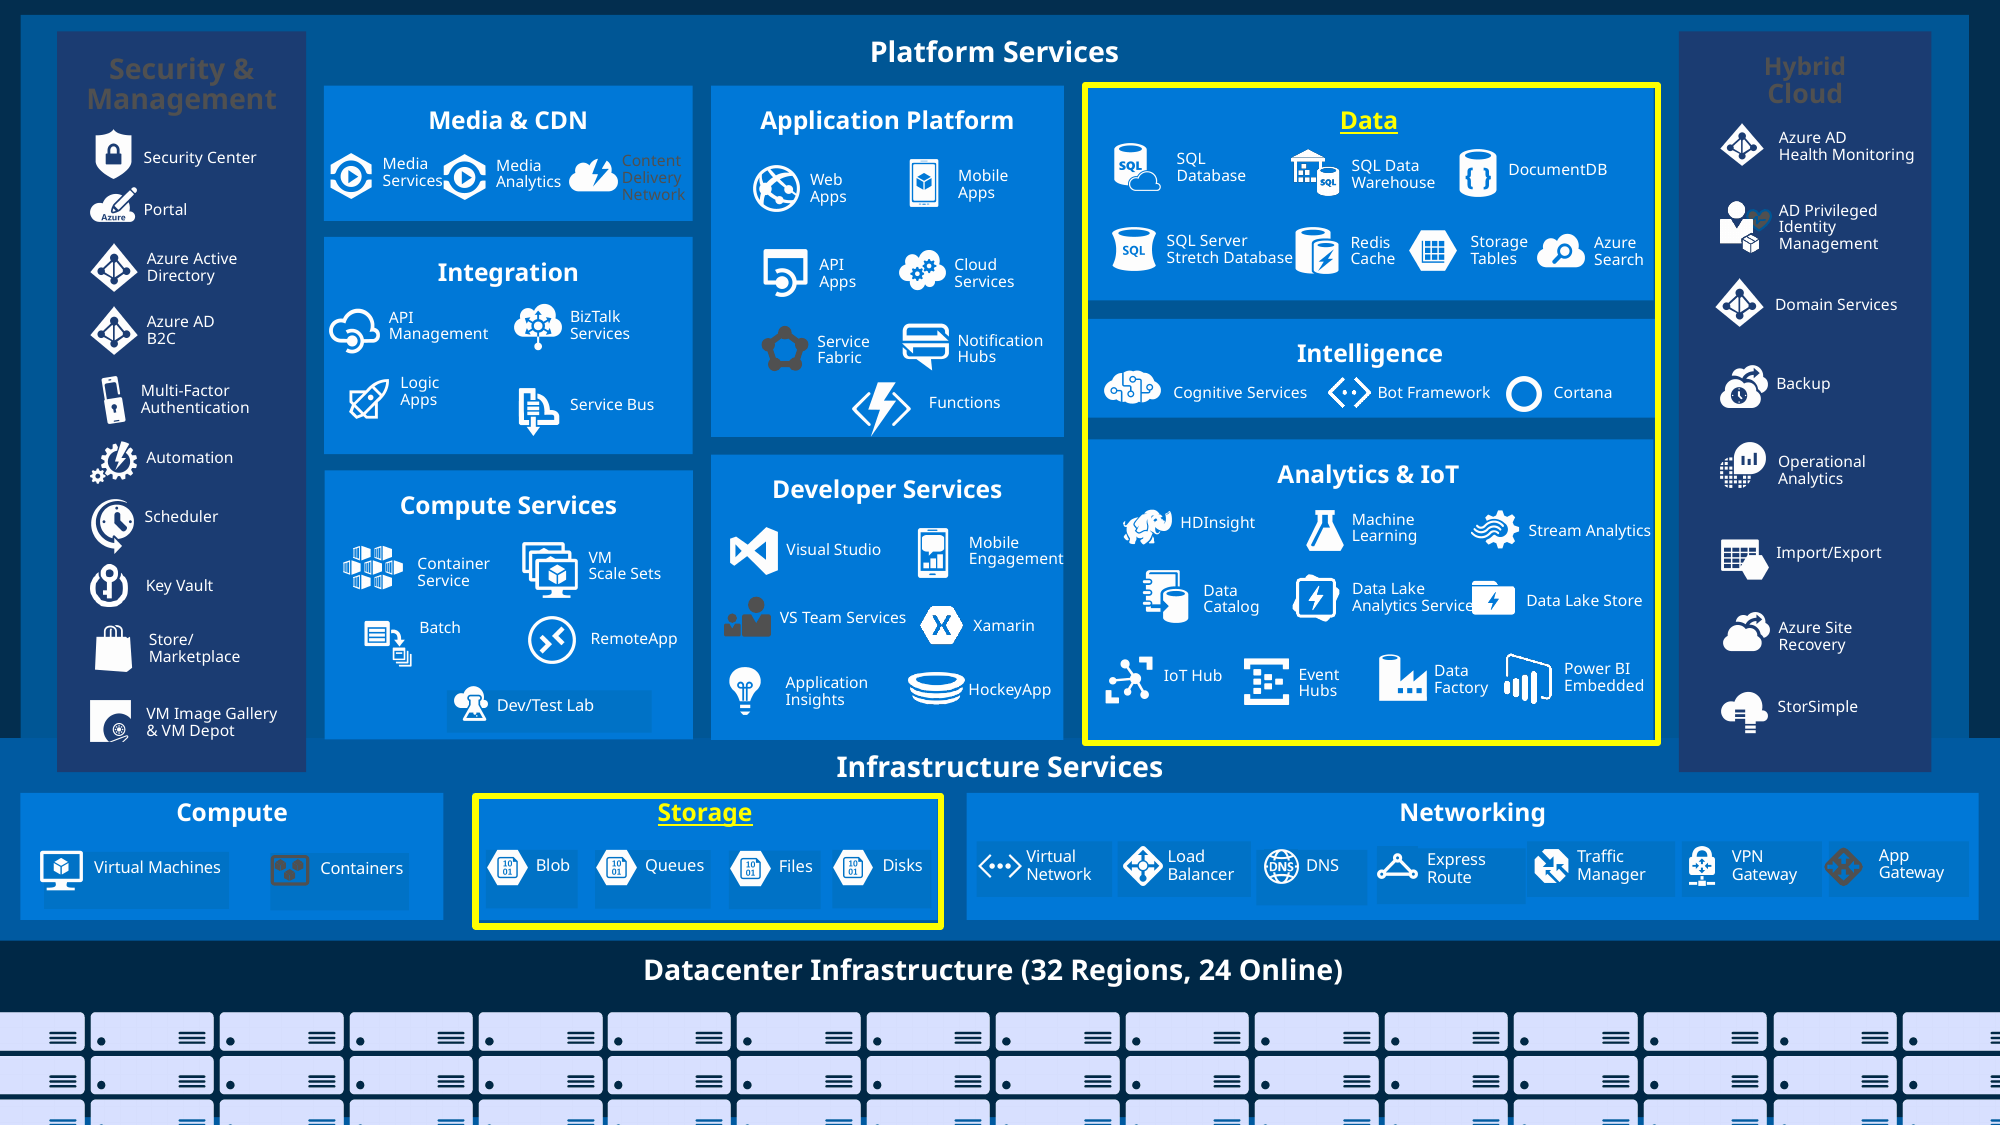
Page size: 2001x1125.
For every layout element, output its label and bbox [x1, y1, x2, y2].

text_box [0, 0, 2000, 1125]
